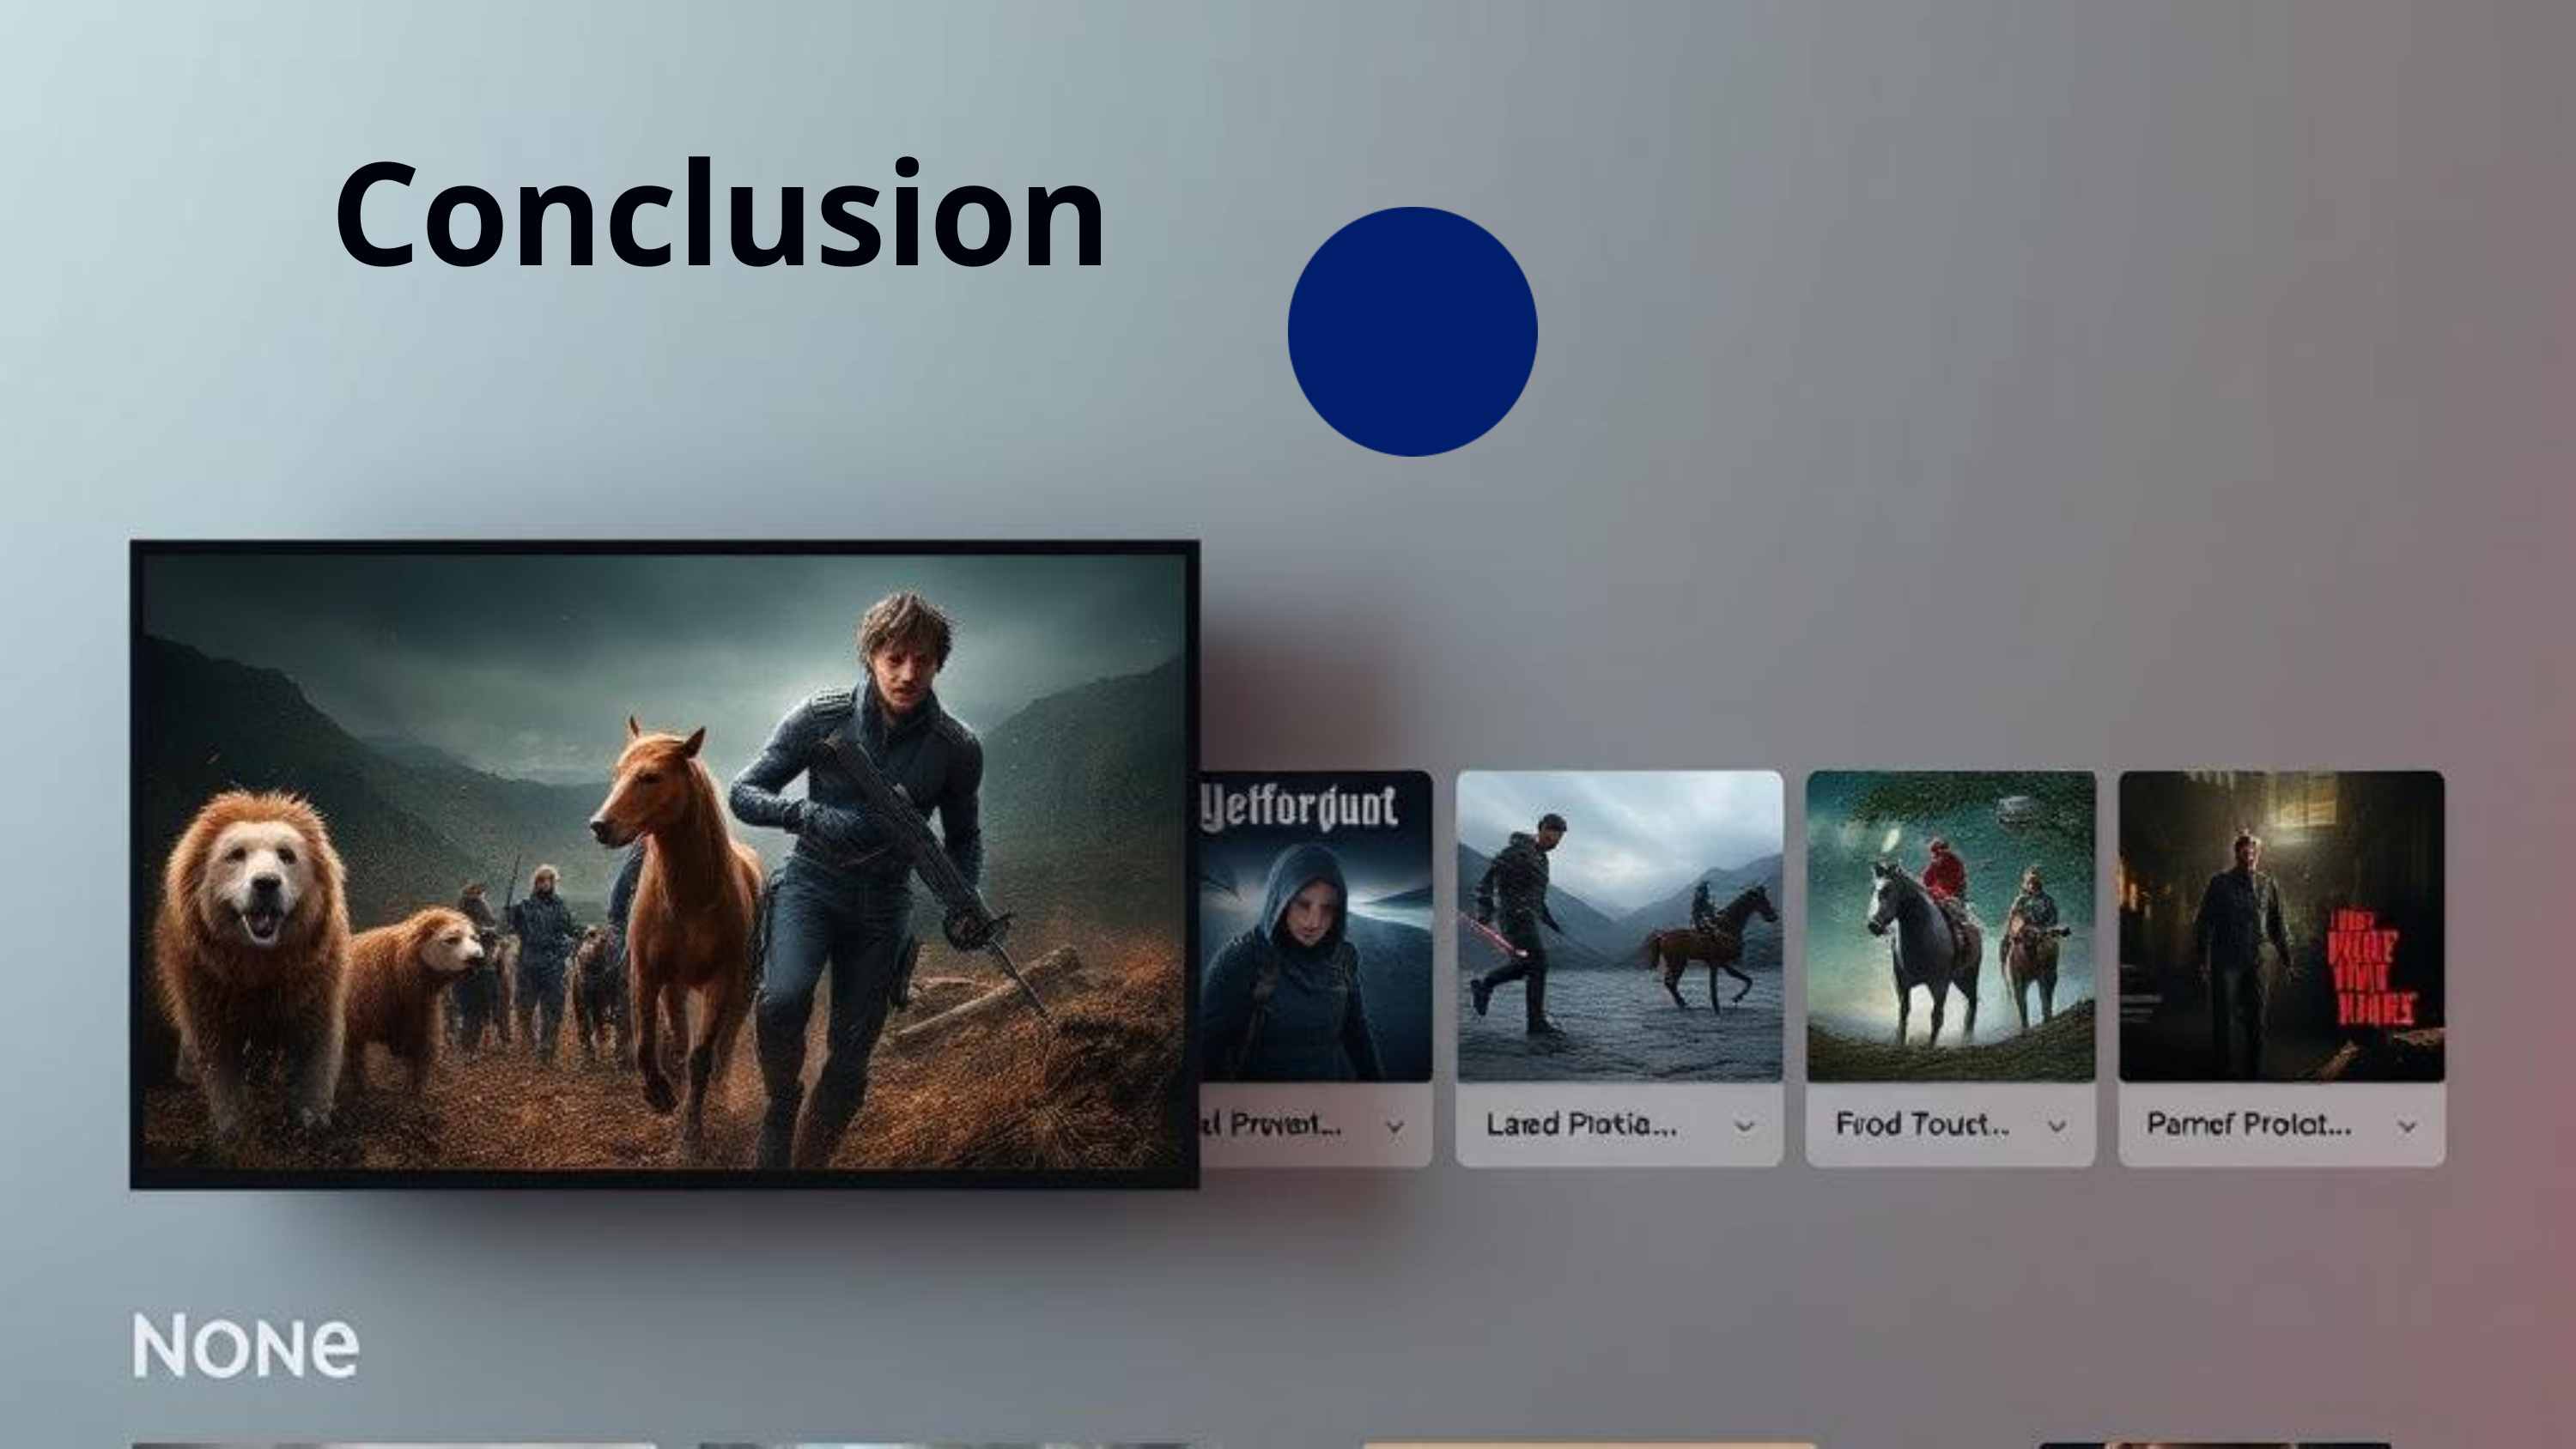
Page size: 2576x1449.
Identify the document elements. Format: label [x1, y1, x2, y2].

text_box [0, 0, 2576, 1449]
